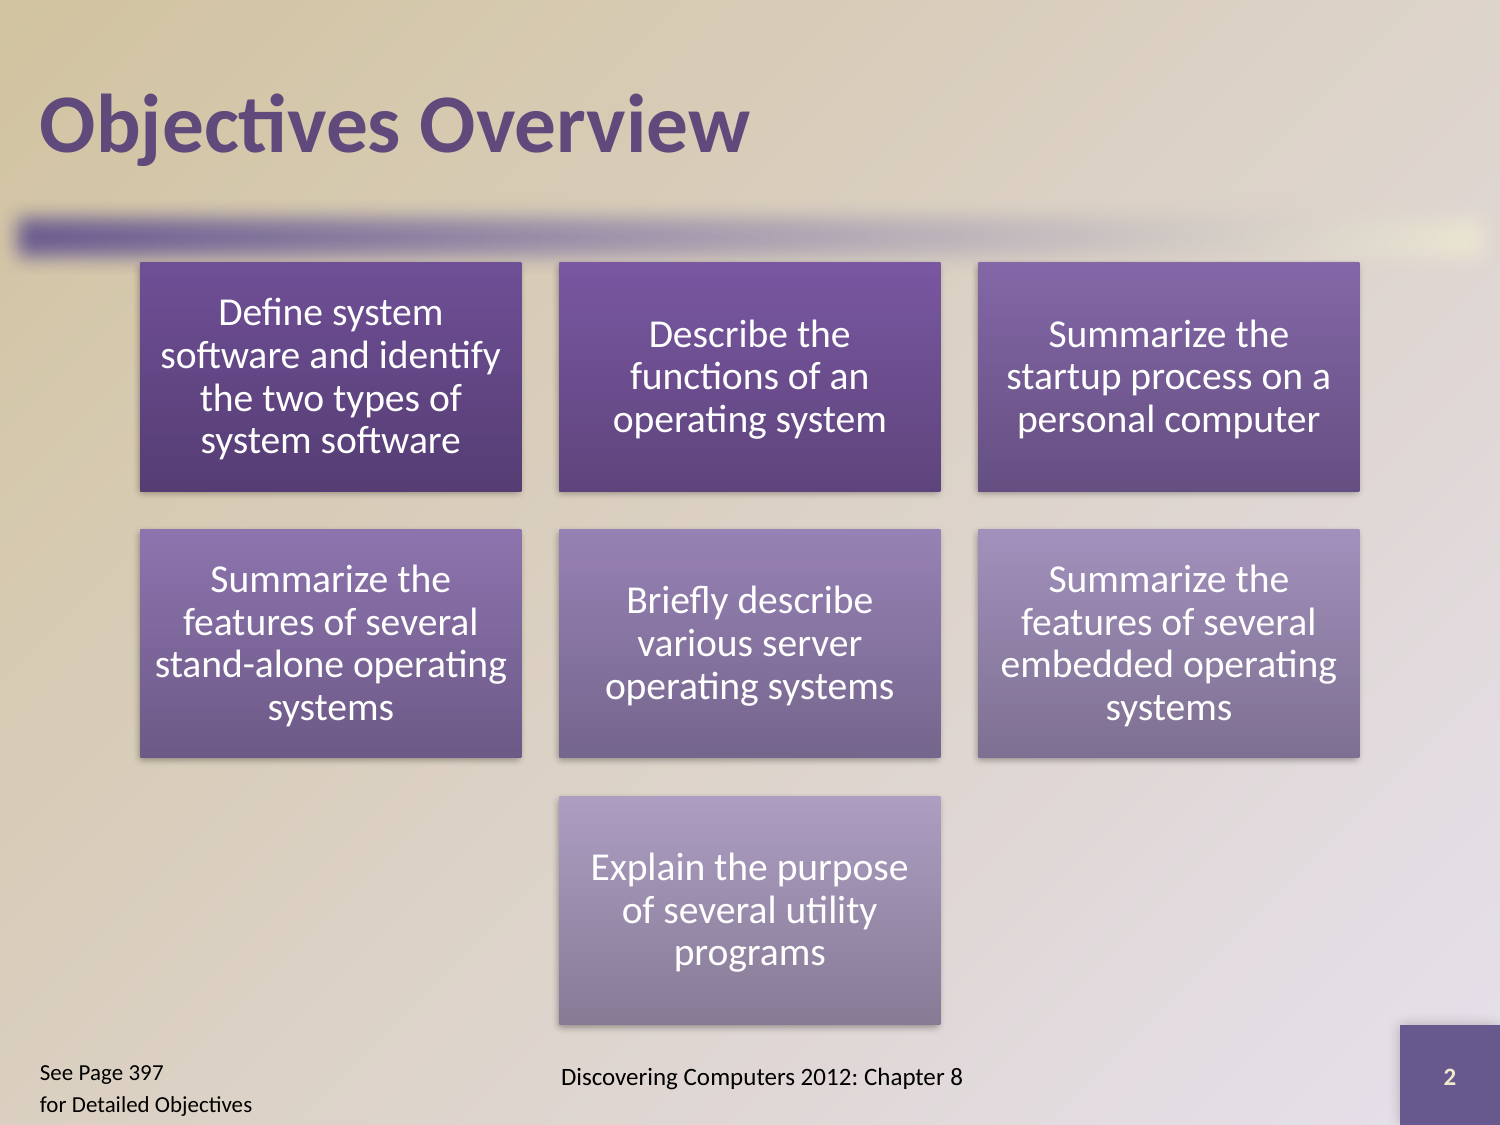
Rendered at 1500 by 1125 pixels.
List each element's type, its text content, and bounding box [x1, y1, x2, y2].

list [24, 262, 1476, 1026]
slide_number 2 [1400, 1025, 1500, 1125]
list See Page 397 for Detailed Objectives [24, 1050, 300, 1125]
footer Discovering Computers 2012: Chapter 8 [450, 1037, 1075, 1113]
title Objectives Overview [24, 24, 1475, 213]
